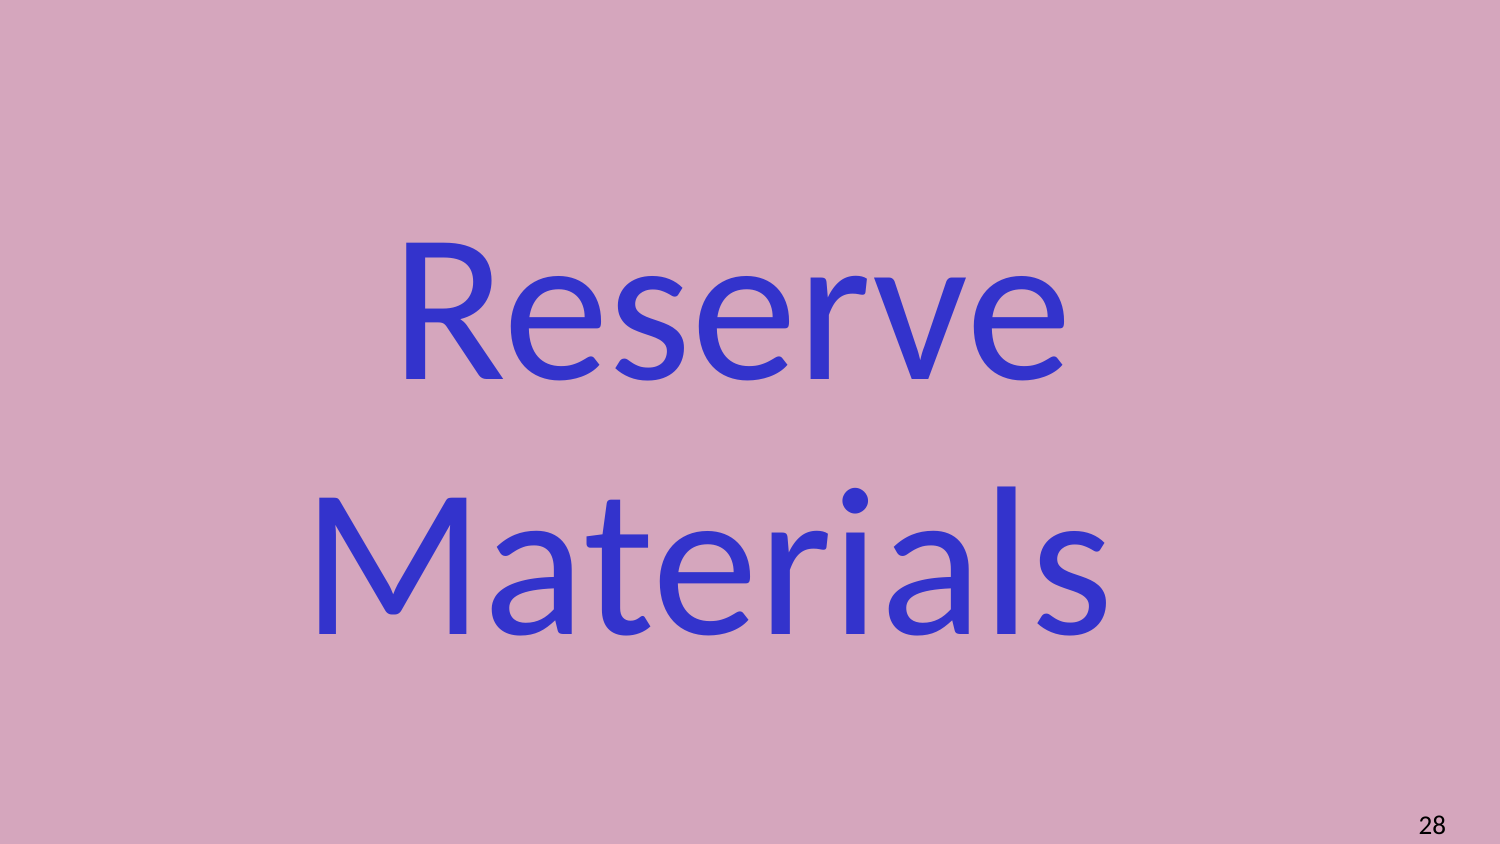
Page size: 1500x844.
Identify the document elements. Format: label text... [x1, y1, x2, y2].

slide_number ‹#› [1372, 802, 1492, 827]
title Reserve Materials [98, 342, 1373, 502]
